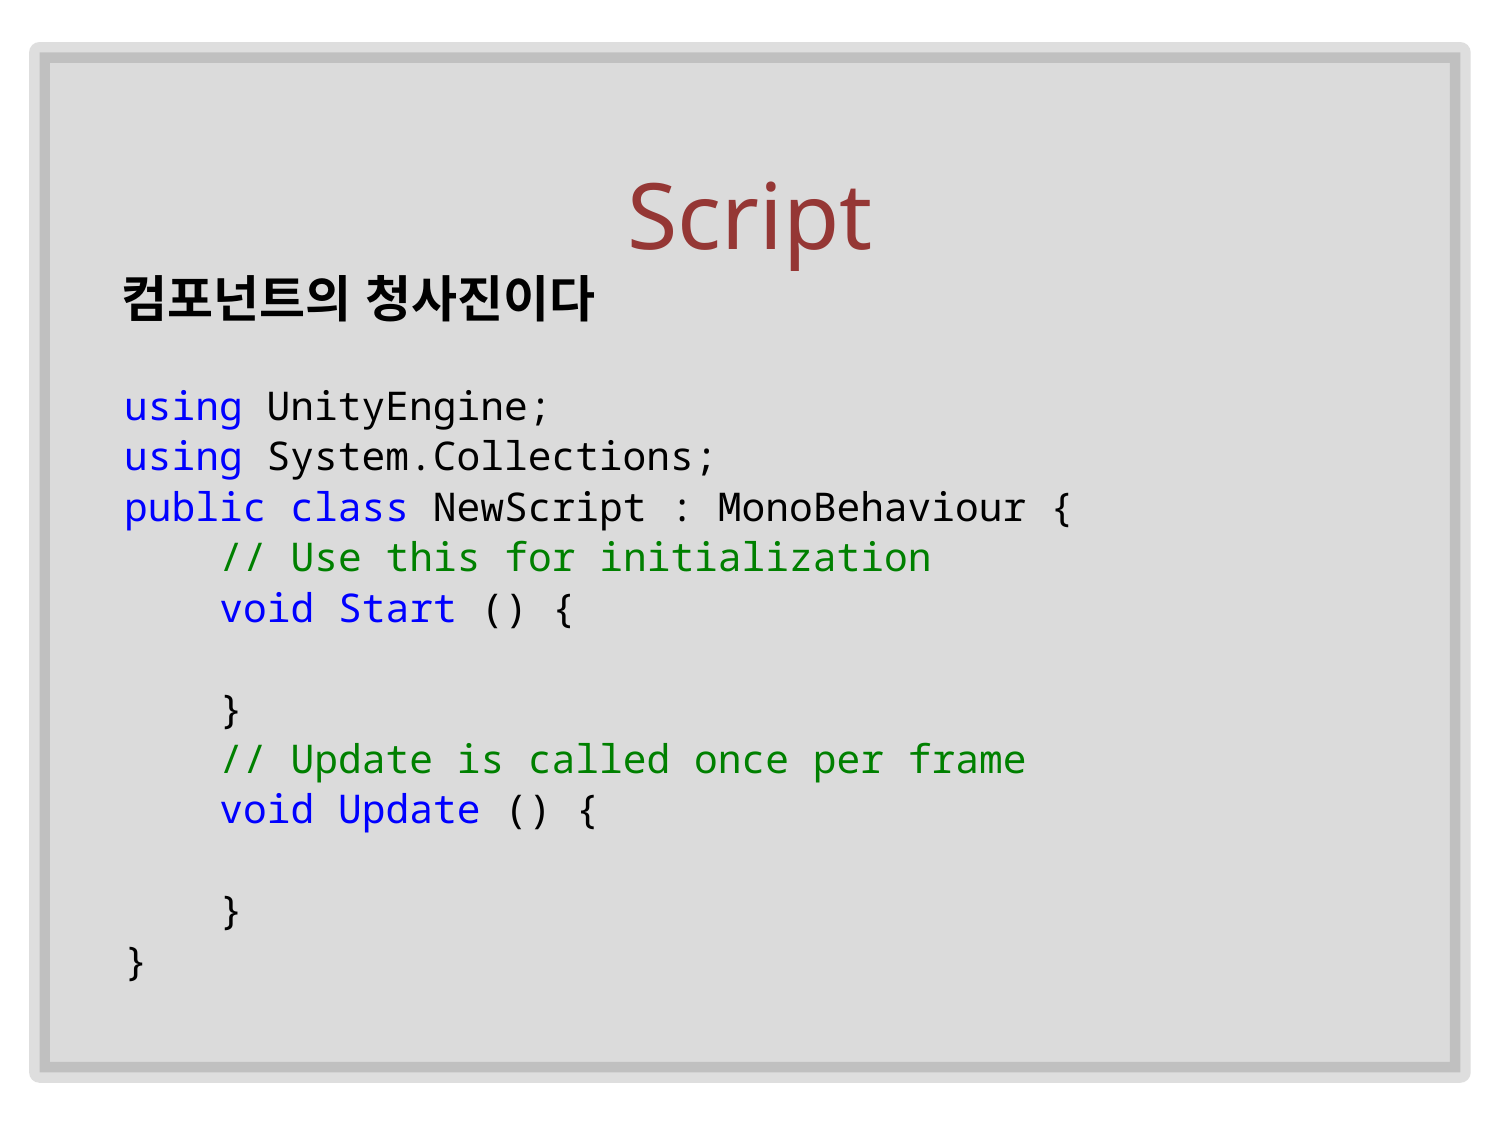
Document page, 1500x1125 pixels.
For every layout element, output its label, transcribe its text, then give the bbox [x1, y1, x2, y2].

text_box 컴포넌트의 청사진이다 [107, 260, 611, 335]
title Script [103, 103, 1397, 322]
text_box [37, 50, 1462, 1074]
list using UnityEngine; using System.Collections; public class NewScript : MonoBehaviour { // Use this for initialization void Start () { } // Update is called once per frame void Update () { } } [109, 378, 1391, 1014]
